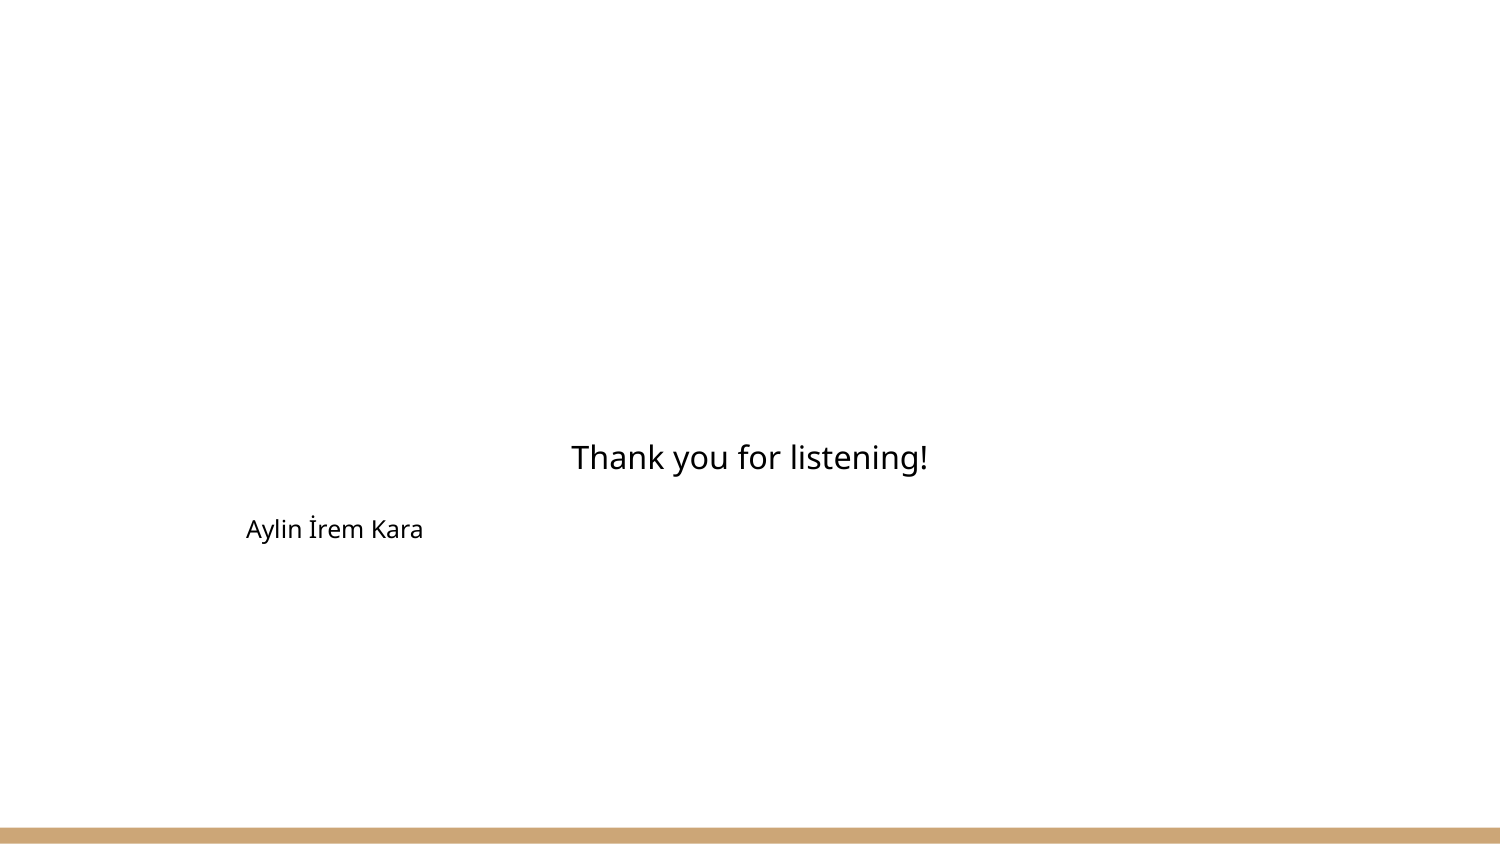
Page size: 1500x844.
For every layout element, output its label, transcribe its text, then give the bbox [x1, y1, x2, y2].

title Thank you for listening! Aylin İrem Kara [51, 421, 1449, 559]
